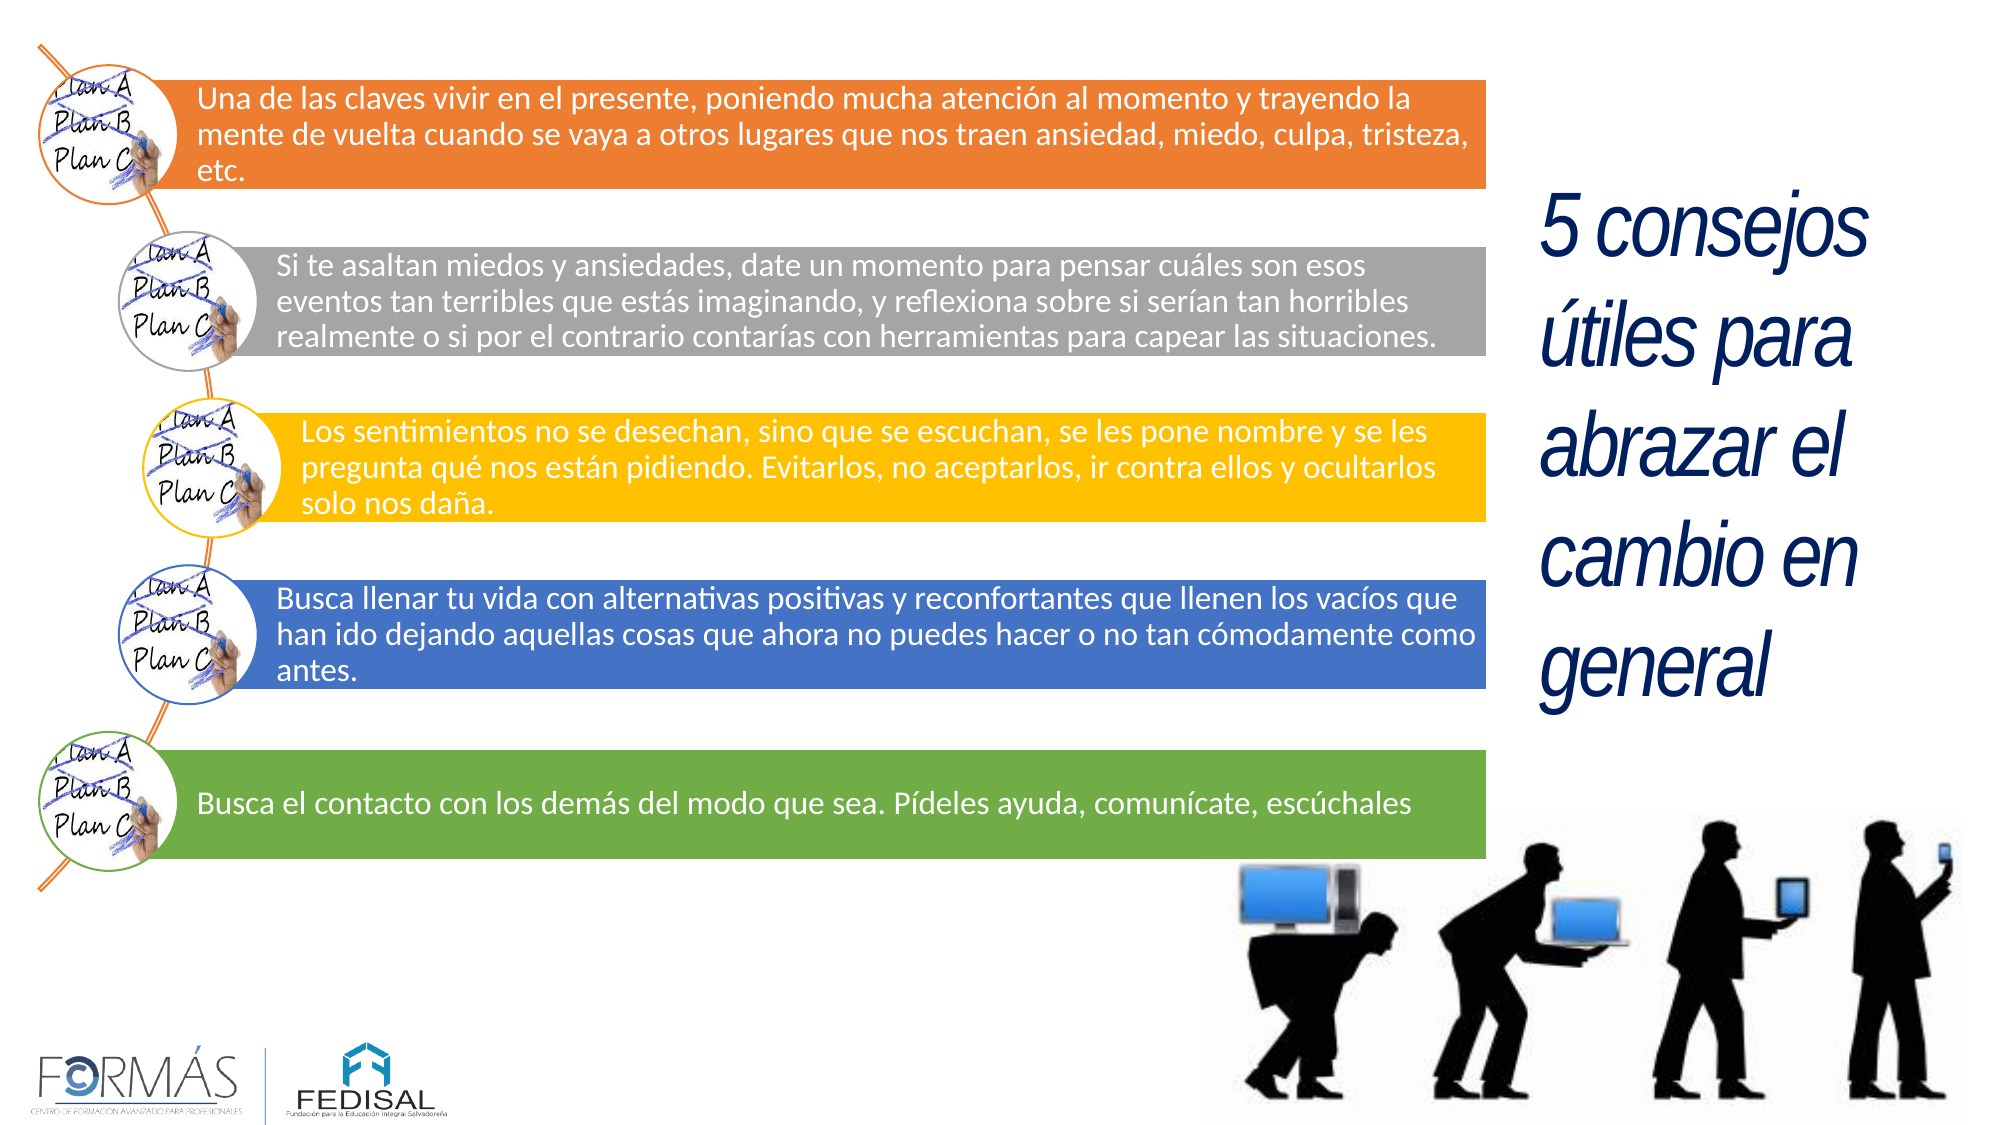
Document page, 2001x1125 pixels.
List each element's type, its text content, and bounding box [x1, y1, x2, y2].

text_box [24, 23, 1500, 913]
text_box 5 consejos útiles para abrazar el cambio en general [1537, 162, 2000, 715]
picture [31, 1042, 447, 1125]
picture [1199, 815, 1963, 1125]
